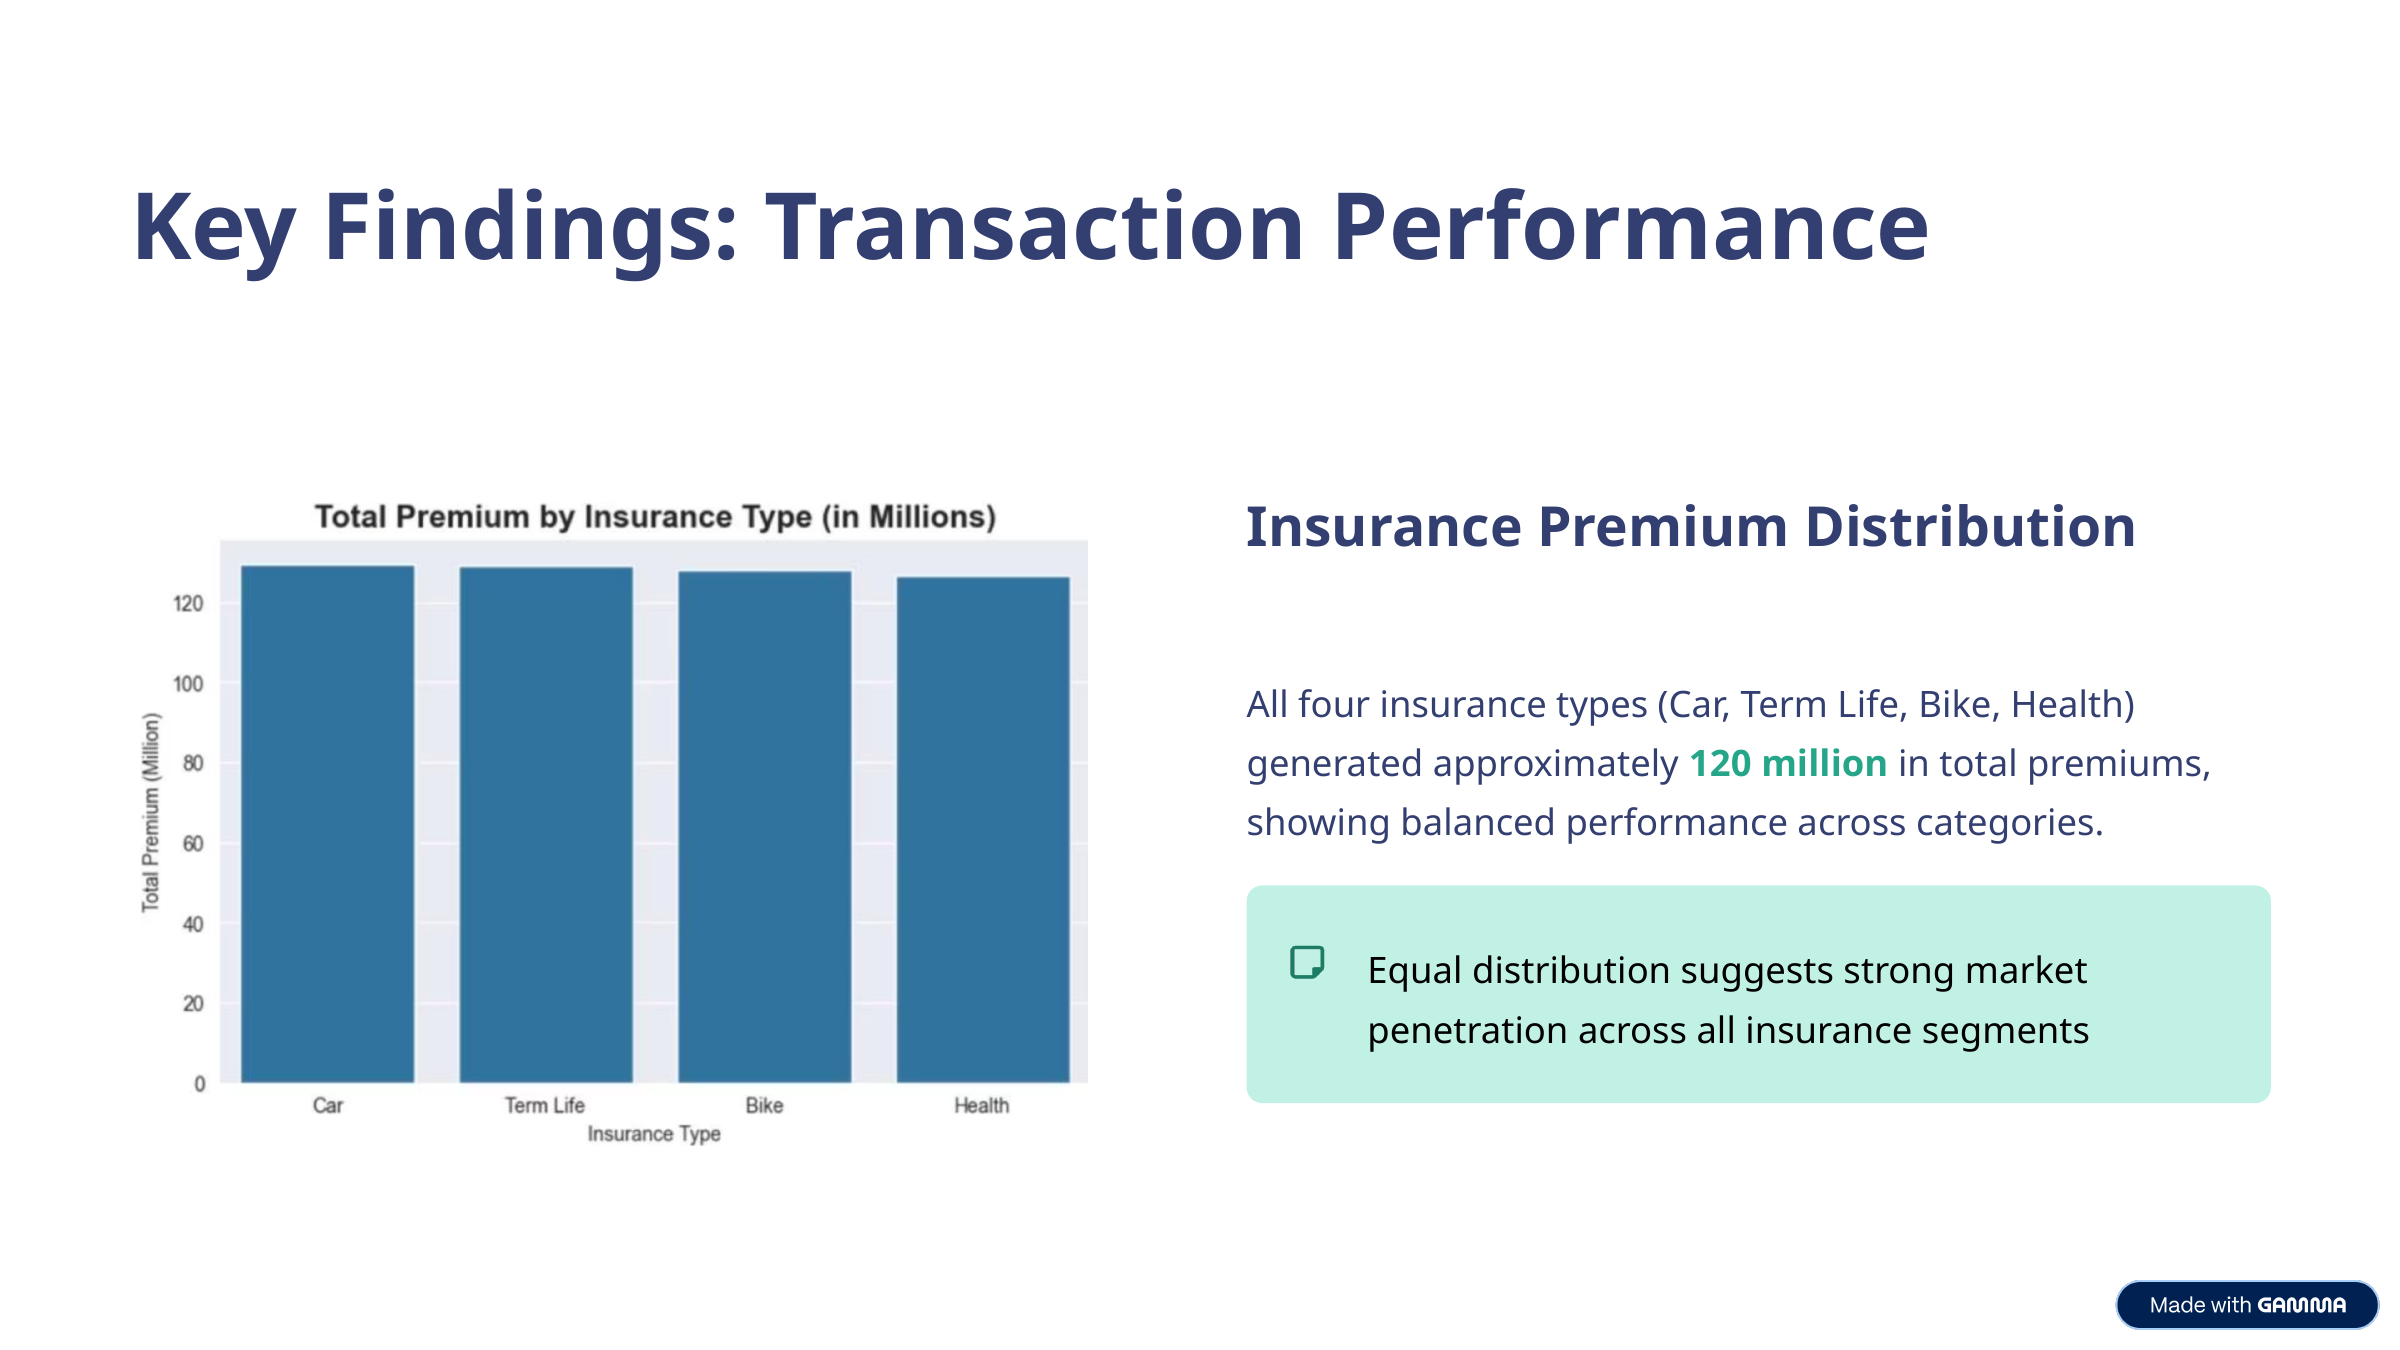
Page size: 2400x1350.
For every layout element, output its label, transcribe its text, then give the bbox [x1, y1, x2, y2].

text_box [1246, 885, 2271, 1104]
text_box Insurance Premium Distribution [1246, 488, 2271, 628]
text_box All four insurance types (Car, Term Life, Bike, Health) generated approximately 120 million in total premiums, showing balanced performance across categories. [1246, 664, 2271, 844]
picture [1283, 943, 1331, 981]
picture [130, 492, 1088, 1146]
text_box Equal distribution suggests strong market penetration across all insurance segments [1367, 931, 2234, 1051]
text_box Key Findings: Transaction Performance [130, 162, 2270, 396]
picture [2106, 1271, 2389, 1339]
